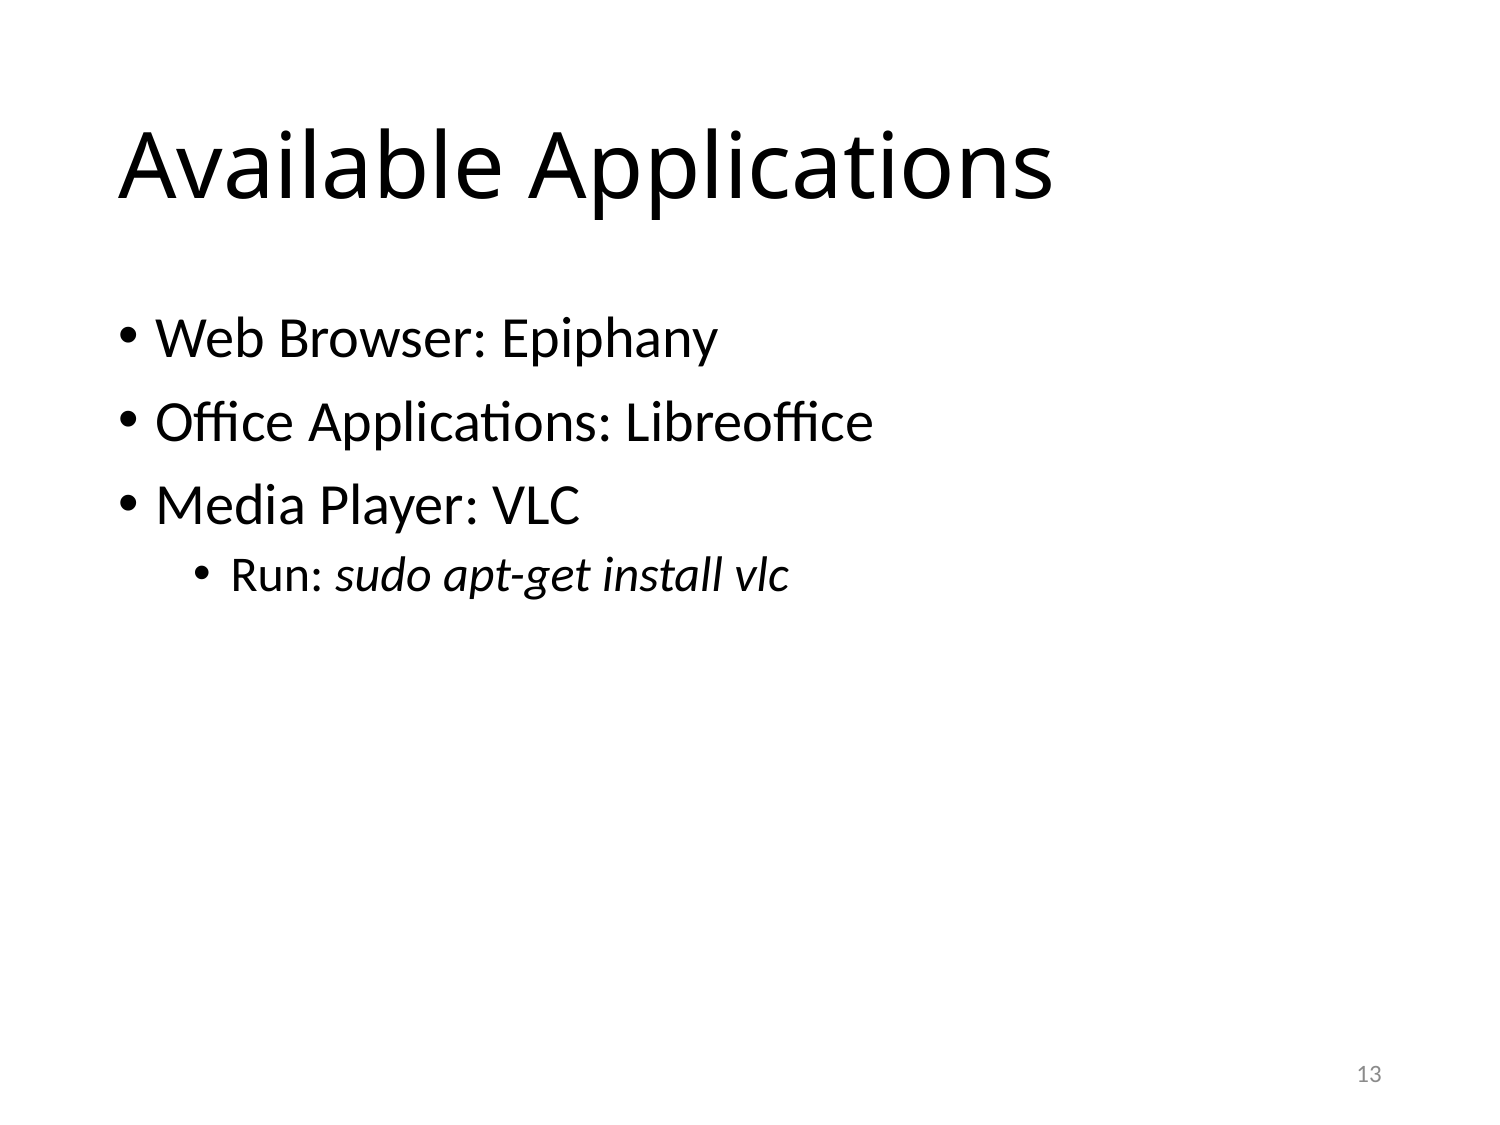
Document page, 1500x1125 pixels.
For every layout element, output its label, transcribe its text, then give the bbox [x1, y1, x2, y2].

title Available Applications [103, 59, 1397, 278]
slide_number 13 [1059, 1042, 1397, 1103]
list Web Browser: Epiphany Office Applications: Libreoffice Media Player: VLC Run: sudo apt-get install vlc [103, 299, 1397, 1014]
